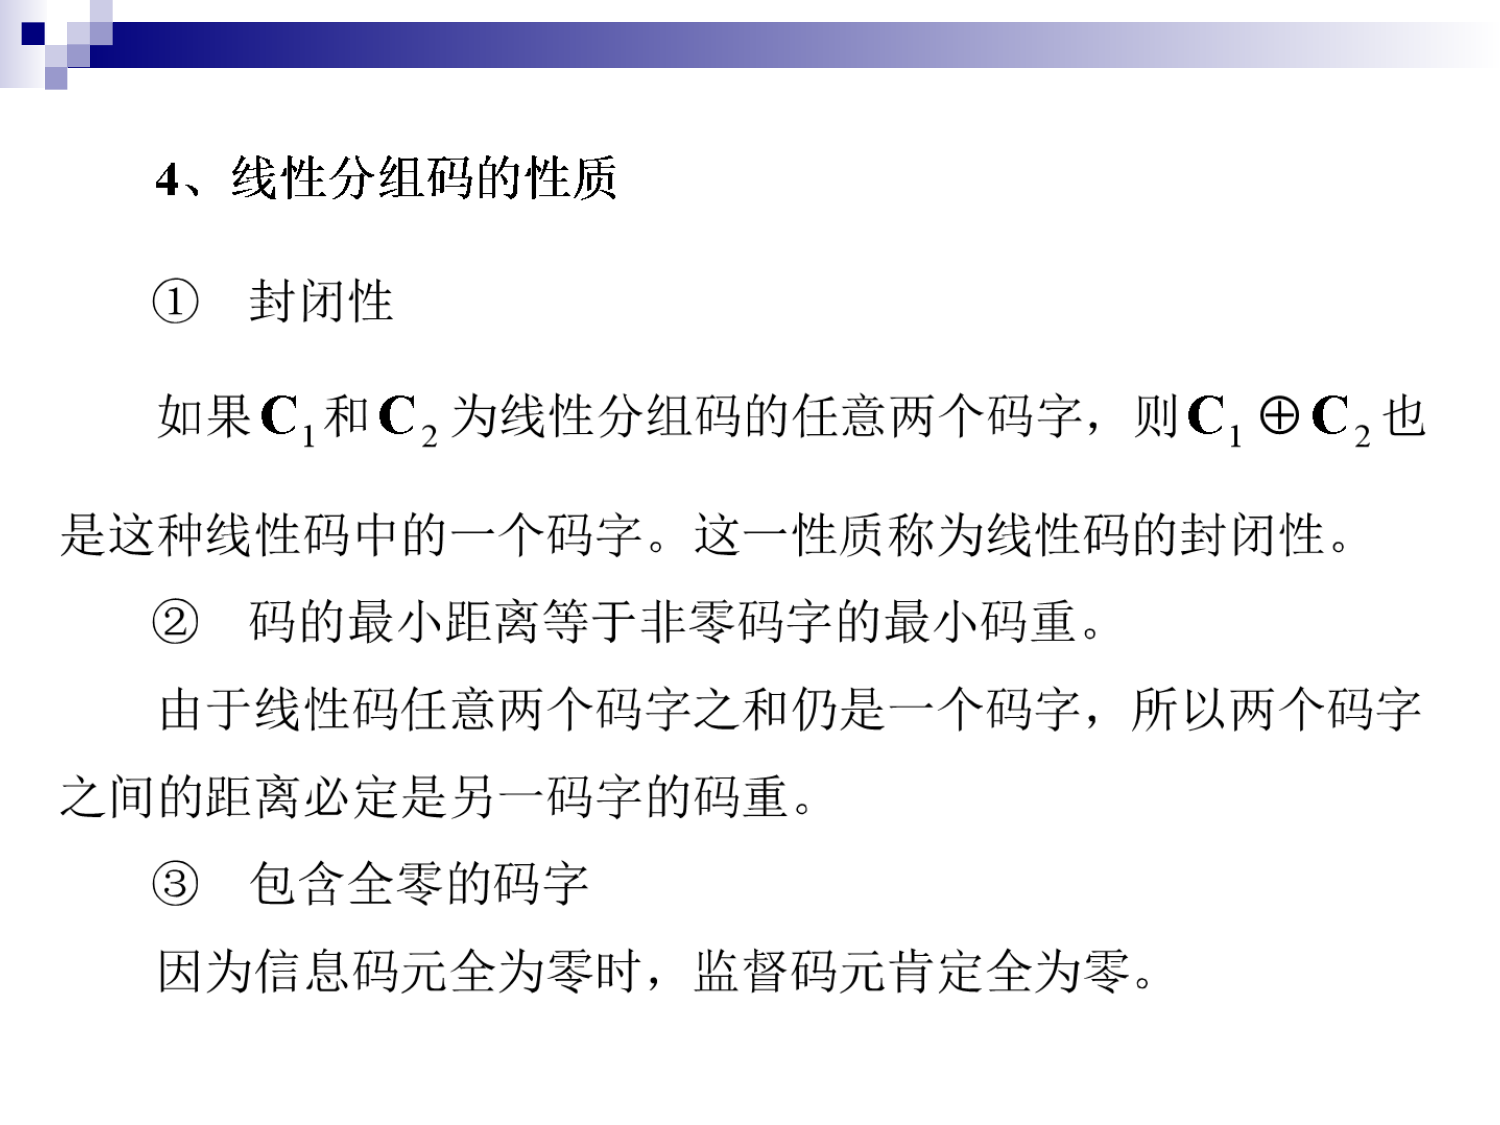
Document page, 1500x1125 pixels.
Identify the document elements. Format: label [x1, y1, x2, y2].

text_box [58, 97, 1442, 1028]
